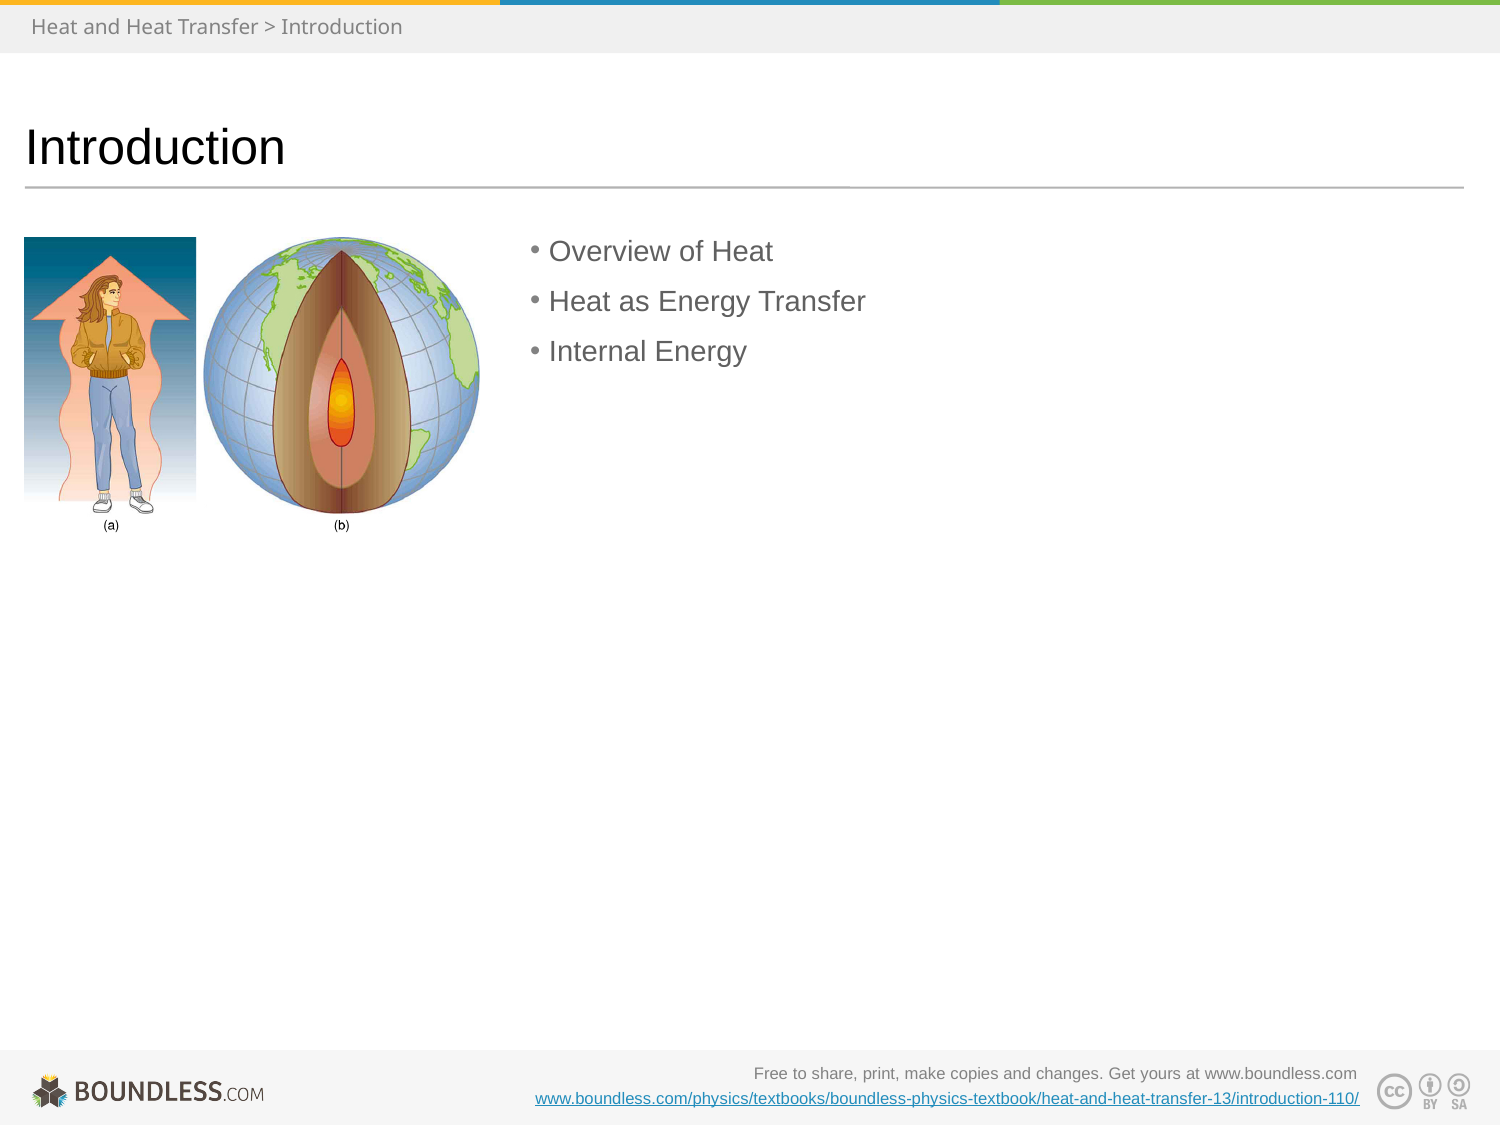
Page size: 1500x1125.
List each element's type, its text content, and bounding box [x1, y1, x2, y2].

text_box [0, 1050, 1500, 1125]
picture [24, 237, 480, 536]
picture [30, 1072, 265, 1109]
text_box [0, 2, 1500, 54]
picture [1372, 1070, 1476, 1113]
text_box Heat and Heat Transfer > Introduction [31, 13, 1475, 38]
text_box Free to share, print, make copies and changes. Get yours at www.boundless.com [649, 1062, 1359, 1087]
list Overview of Heat Heat as Energy Transfer Internal Energy [530, 224, 1460, 1013]
title Introduction [24, 62, 1450, 175]
text_box www.boundless.com/physics/textbooks/boundless-physics-textbook/heat-and-heat-transfer-13/introduction-110/ [274, 1087, 1361, 1125]
